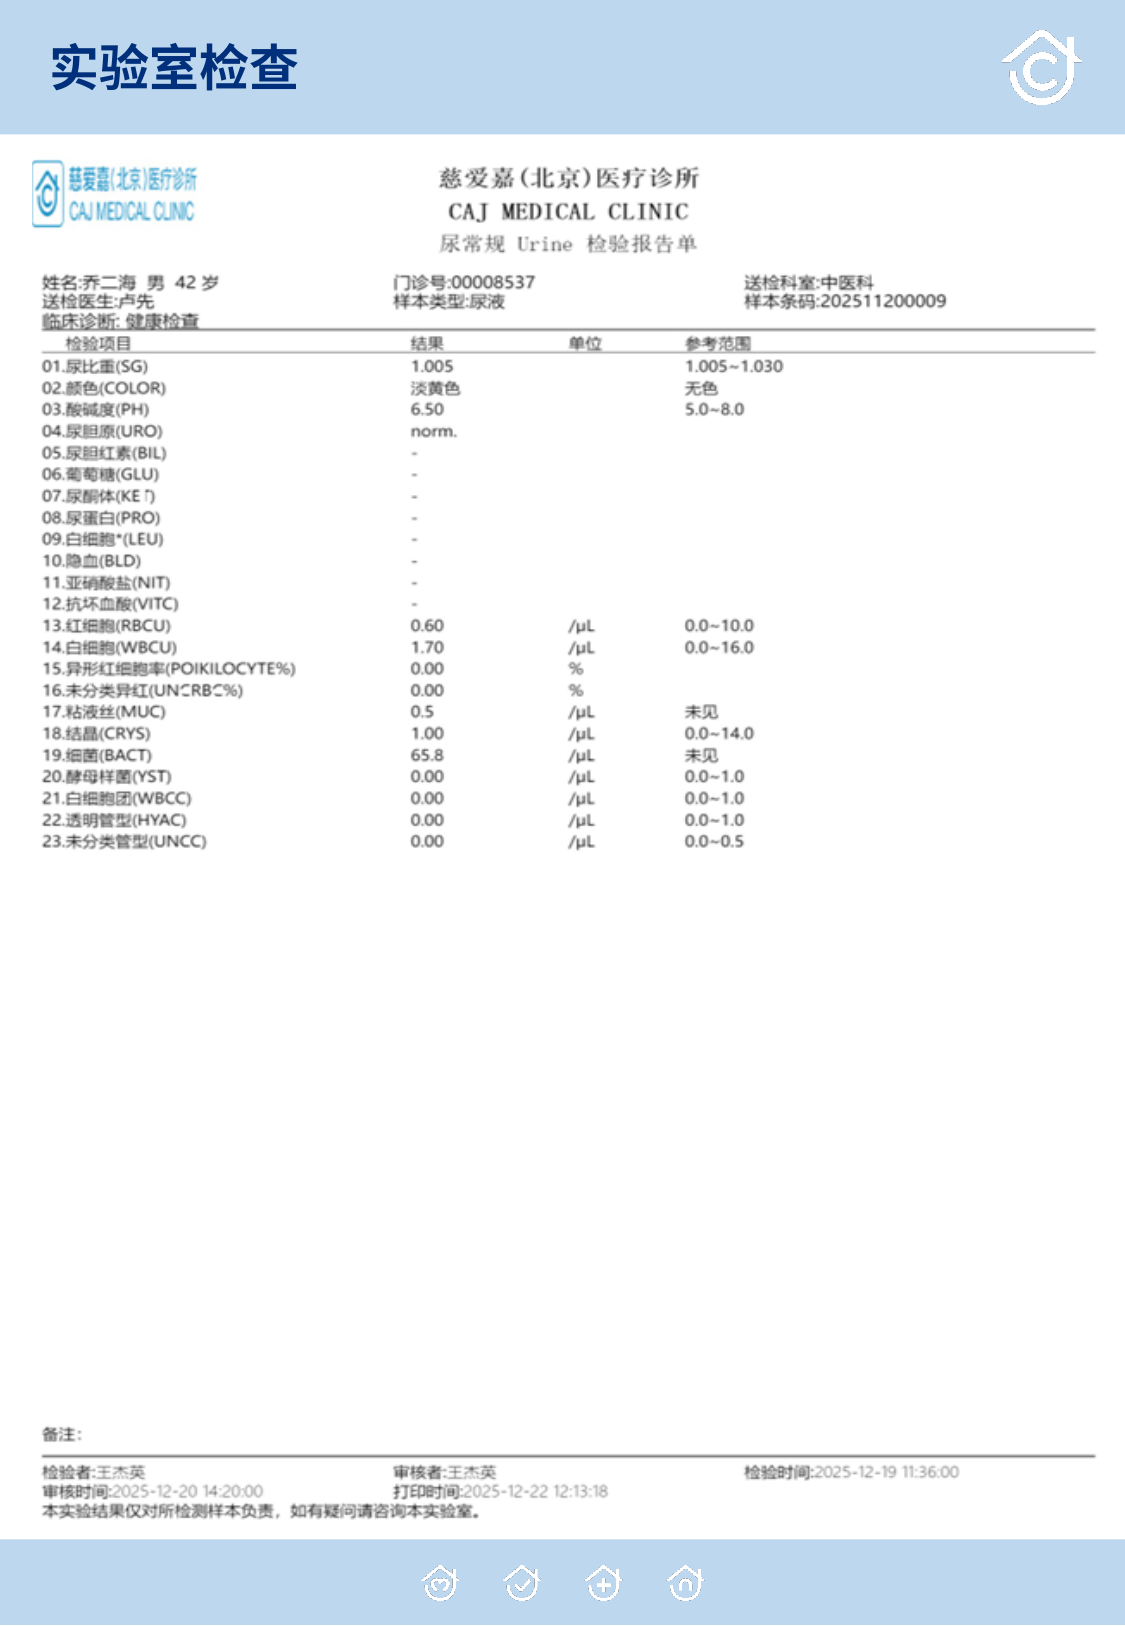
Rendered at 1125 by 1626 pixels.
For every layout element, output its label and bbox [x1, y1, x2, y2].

picture [32, 148, 1110, 1526]
picture [992, 17, 1091, 117]
picture [420, 1565, 705, 1601]
